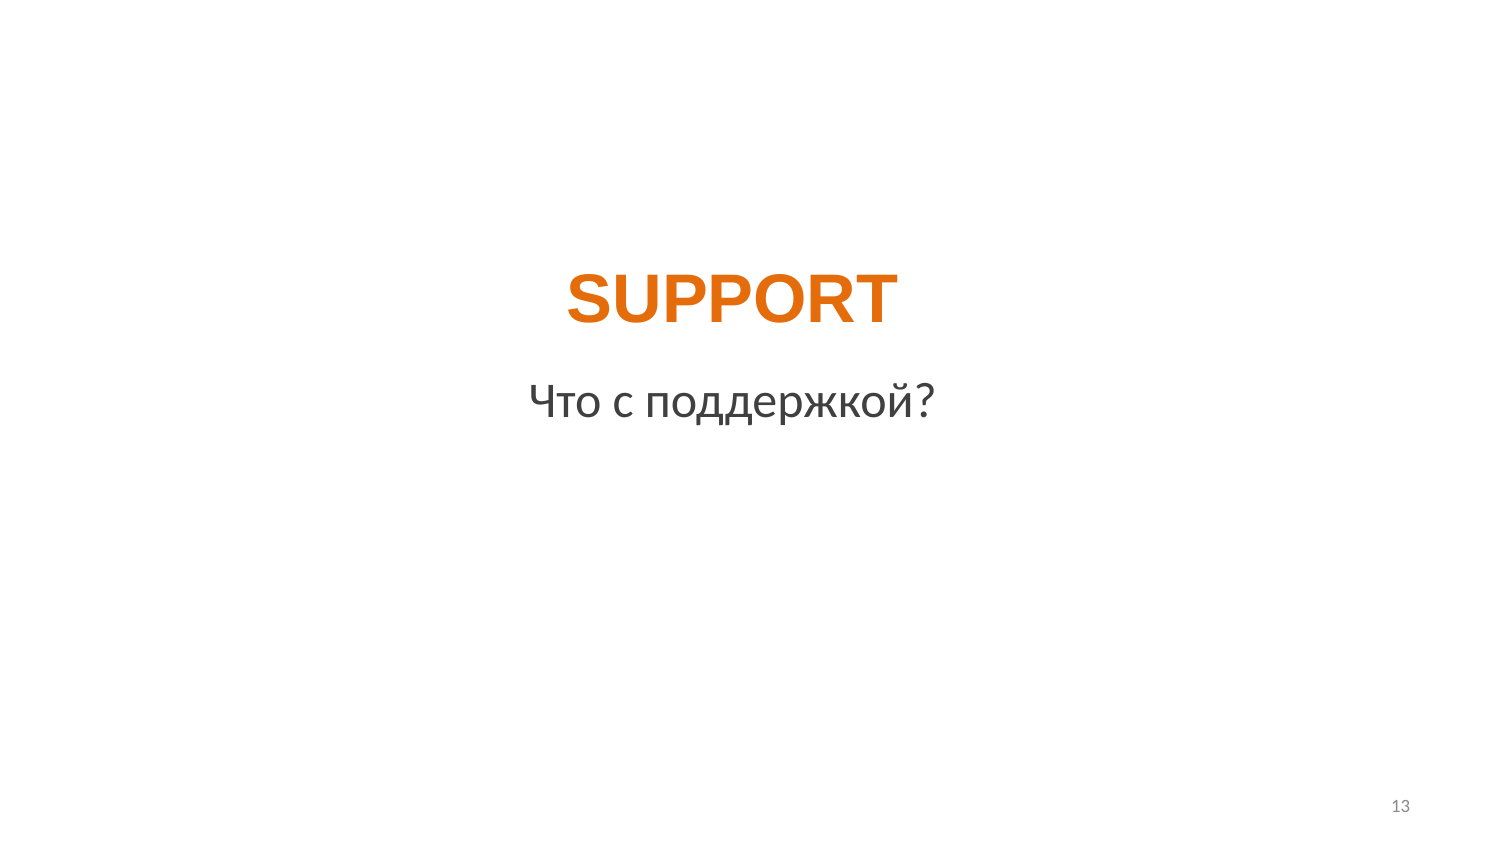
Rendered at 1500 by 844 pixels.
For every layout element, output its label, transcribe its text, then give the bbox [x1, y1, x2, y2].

text_box Что с поддержкой? [513, 359, 952, 435]
slide_number 13 [1074, 782, 1425, 827]
text_box SUPPORT [515, 246, 951, 344]
